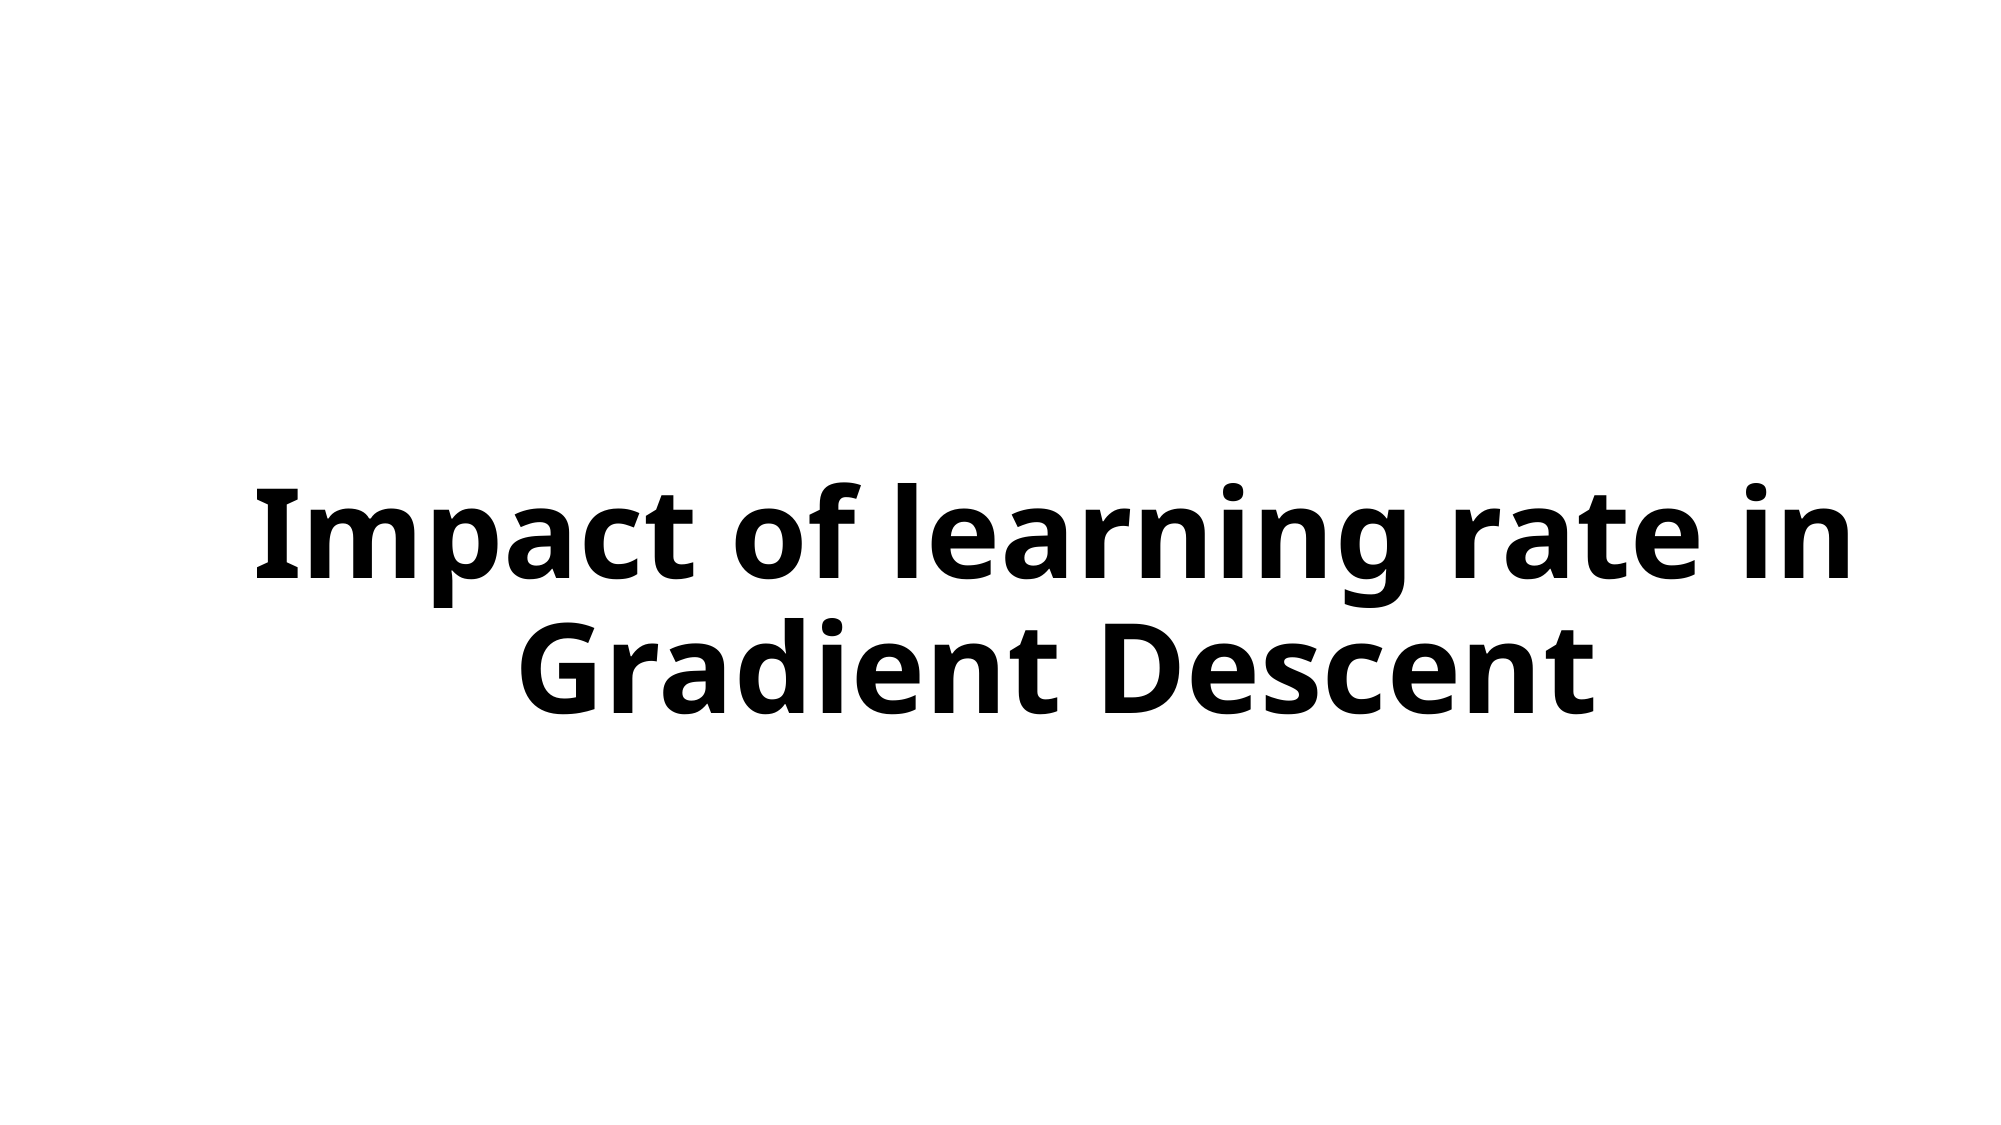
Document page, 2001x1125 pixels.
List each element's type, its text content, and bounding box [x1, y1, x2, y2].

title Impact of learning rate in Gradient Descent [136, 280, 1977, 749]
